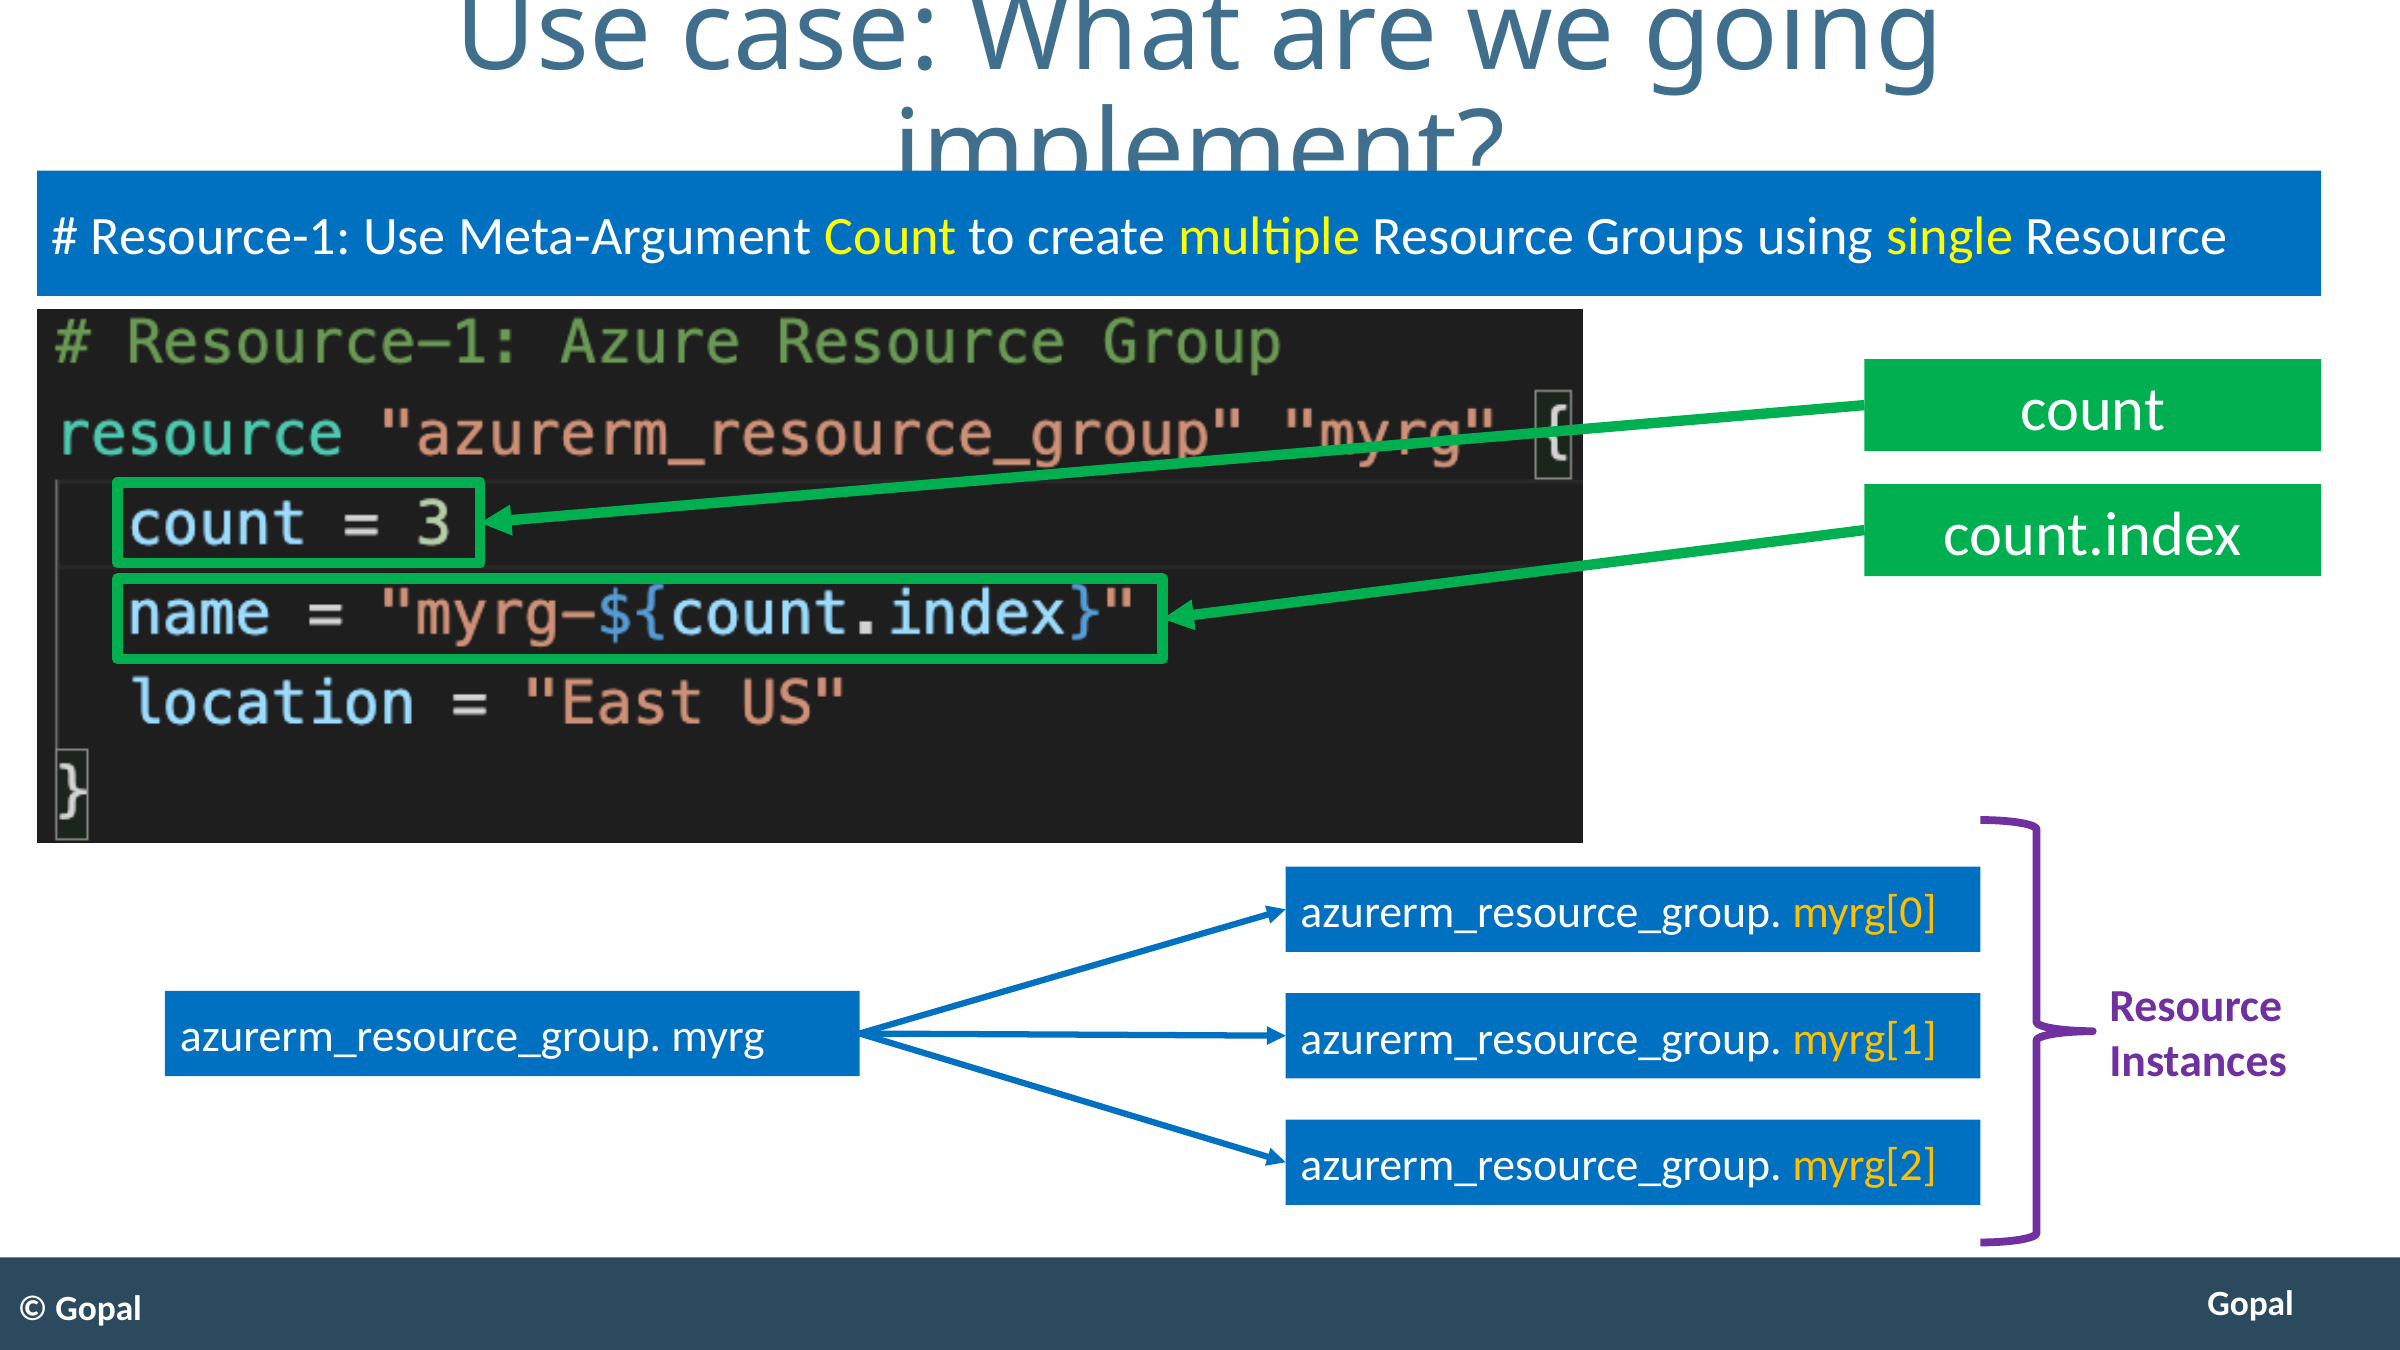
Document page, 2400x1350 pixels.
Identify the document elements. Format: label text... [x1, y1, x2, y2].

text_box Resource Instances [2094, 968, 2308, 1093]
picture [36, 308, 1584, 843]
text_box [1162, 529, 1865, 619]
text_box azurerm_resource_group. myrg[0] [1284, 865, 1980, 954]
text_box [480, 404, 1865, 523]
title Use case: What are we going implement? [165, 19, 2235, 168]
text_box count [1862, 357, 2323, 453]
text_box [859, 909, 1286, 1021]
text_box azurerm_resource_group. myrg[1] [1290, 991, 1980, 1080]
footer © Gopal [0, 1269, 810, 1342]
text_box [1980, 819, 2094, 1244]
text_box azurerm_resource_group. myrg [163, 989, 850, 1078]
text_box count.index [1867, 482, 2323, 578]
text_box # Resource-1: Use Meta-Argument Count to create multiple Resource Groups using single Resource [35, 169, 2323, 298]
text_box azurerm_resource_group. myrg[2] [1284, 1118, 1980, 1207]
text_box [859, 1033, 1286, 1163]
